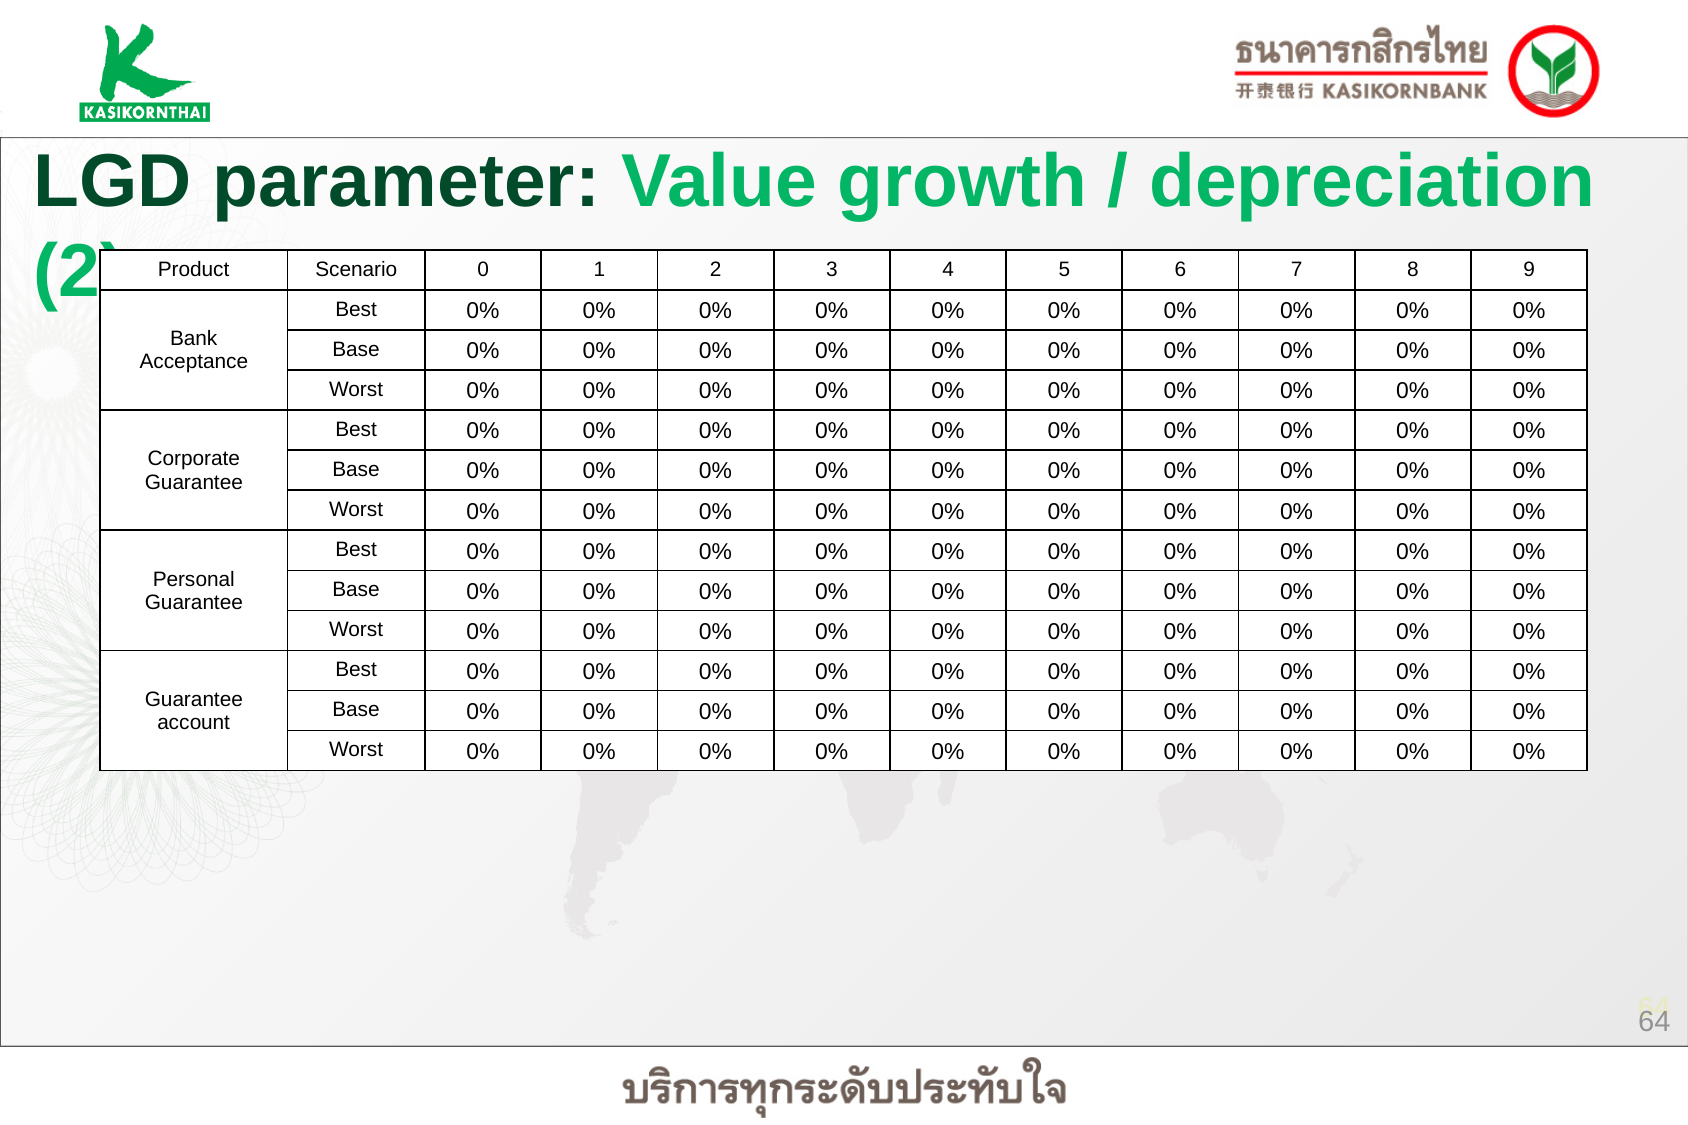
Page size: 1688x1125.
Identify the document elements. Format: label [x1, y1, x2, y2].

table_cell [1472, 651, 1586, 690]
table_cell [542, 291, 657, 329]
table_cell [1123, 451, 1238, 489]
table_cell [658, 291, 773, 329]
table_cell [288, 491, 424, 529]
table_cell [658, 611, 773, 650]
table_header [288, 251, 424, 289]
table_cell [1007, 291, 1121, 329]
table_cell [1123, 611, 1238, 650]
table_cell [1239, 451, 1354, 489]
table_cell [658, 451, 773, 489]
table_cell [426, 451, 540, 489]
table_cell [1356, 411, 1470, 449]
table_cell [426, 611, 540, 650]
table_cell [1356, 531, 1470, 570]
table_cell [1123, 371, 1238, 409]
table_cell [775, 731, 889, 770]
table_cell [542, 651, 657, 690]
table_cell [1007, 371, 1121, 409]
table_cell [1123, 531, 1238, 570]
table_cell [891, 731, 1005, 770]
table_cell [1356, 571, 1470, 610]
table_cell [1356, 491, 1470, 529]
table_cell [1239, 371, 1354, 409]
table_cell [288, 651, 424, 690]
table_cell [1472, 691, 1586, 730]
table_header [891, 251, 1005, 289]
table_cell [891, 611, 1005, 650]
table_cell [775, 411, 889, 449]
table_cell [1356, 651, 1470, 690]
picture [79, 23, 210, 122]
table_cell [1007, 491, 1121, 529]
table_cell [775, 651, 889, 690]
table_cell [1356, 691, 1470, 730]
table_cell [658, 411, 773, 449]
table_cell [1239, 331, 1354, 369]
table_cell [101, 651, 287, 770]
table_cell [891, 571, 1005, 610]
table_cell [288, 451, 424, 489]
table_cell [658, 331, 773, 369]
table_cell [288, 691, 424, 730]
table_cell [1239, 731, 1354, 770]
table_cell [1007, 331, 1121, 369]
table_cell [426, 491, 540, 529]
table_cell [1007, 531, 1121, 570]
table_cell [775, 451, 889, 489]
table_cell [542, 611, 657, 650]
table_cell [1007, 611, 1121, 650]
text_box [18, 123, 1688, 319]
table_cell [891, 371, 1005, 409]
table_cell [542, 411, 657, 449]
table_cell [1472, 611, 1586, 650]
table_cell [542, 451, 657, 489]
table_header [101, 251, 287, 289]
table_cell [1472, 371, 1586, 409]
table_cell [542, 531, 657, 570]
table_cell [1472, 451, 1586, 489]
table_cell [658, 731, 773, 770]
table_header [1356, 251, 1470, 289]
table_cell [1472, 331, 1586, 369]
table_cell [891, 411, 1005, 449]
table_cell [891, 691, 1005, 730]
table_cell [775, 291, 889, 329]
table_cell [1007, 731, 1121, 770]
table_cell [1356, 291, 1470, 329]
table_cell [1123, 571, 1238, 610]
table_cell [1239, 491, 1354, 529]
table_cell [658, 571, 773, 610]
table_cell [775, 571, 889, 610]
table_cell [775, 531, 889, 570]
table_cell [1123, 651, 1238, 690]
table_cell [775, 331, 889, 369]
table_cell [426, 411, 540, 449]
table_cell [426, 731, 540, 770]
table_cell [288, 291, 424, 329]
table_cell [542, 691, 657, 730]
table_cell [542, 571, 657, 610]
table_cell [101, 291, 287, 409]
table_cell [542, 491, 657, 529]
table_cell [891, 491, 1005, 529]
table_cell [891, 531, 1005, 570]
table_cell [775, 611, 889, 650]
table_cell [288, 371, 424, 409]
table_cell [542, 731, 657, 770]
table_cell [1007, 651, 1121, 690]
table_cell [775, 491, 889, 529]
table_cell [288, 331, 424, 369]
table_cell [426, 331, 540, 369]
table_cell [891, 651, 1005, 690]
table_cell [1472, 731, 1586, 770]
table_cell [1356, 451, 1470, 489]
table_cell [1239, 611, 1354, 650]
table_cell [891, 291, 1005, 329]
table_cell [658, 491, 773, 529]
table_header [1472, 251, 1586, 289]
table_cell [101, 531, 287, 650]
picture [0, 1049, 1688, 1125]
table_cell [891, 331, 1005, 369]
table_cell [288, 411, 424, 449]
table_cell [775, 691, 889, 730]
table_cell [1239, 411, 1354, 449]
table_cell [426, 571, 540, 610]
table_cell [1356, 371, 1470, 409]
table_cell [1007, 691, 1121, 730]
table_cell [1239, 291, 1354, 329]
table_cell [426, 371, 540, 409]
table_cell [1472, 491, 1586, 529]
table_cell [288, 731, 424, 770]
table_cell [1356, 611, 1470, 650]
table_cell [288, 571, 424, 610]
table_cell [1123, 331, 1238, 369]
table_cell [775, 371, 889, 409]
table_cell [1007, 411, 1121, 449]
table_cell [1123, 731, 1238, 770]
table_header [775, 251, 889, 289]
table_cell [542, 371, 657, 409]
table_cell [658, 691, 773, 730]
table_cell [1356, 331, 1470, 369]
picture [1233, 23, 1601, 120]
table_cell [658, 531, 773, 570]
table_cell [1472, 571, 1586, 610]
table_cell [1239, 531, 1354, 570]
table_cell [1472, 291, 1586, 329]
table_cell [1123, 291, 1238, 329]
table_cell [1472, 531, 1586, 570]
table_header [426, 251, 540, 289]
table_cell [426, 651, 540, 690]
table_cell [1123, 691, 1238, 730]
table_cell [1007, 451, 1121, 489]
table_cell [891, 451, 1005, 489]
table_header [1007, 251, 1121, 289]
table_cell [1472, 411, 1586, 449]
table_header [1239, 251, 1354, 289]
table_cell [288, 531, 424, 570]
table_cell [658, 371, 773, 409]
table_cell [1239, 571, 1354, 610]
table_cell [101, 411, 287, 529]
table_cell [288, 611, 424, 650]
table_header [542, 251, 657, 289]
table_cell [1123, 491, 1238, 529]
table_cell [1239, 691, 1354, 730]
table_cell [426, 531, 540, 570]
table_cell [658, 651, 773, 690]
table_cell [542, 331, 657, 369]
table_cell [1239, 651, 1354, 690]
table_cell [426, 291, 540, 329]
table_cell [1356, 731, 1470, 770]
table_header [1123, 251, 1238, 289]
table_cell [1123, 411, 1238, 449]
table_cell [1007, 571, 1121, 610]
table_cell [426, 691, 540, 730]
table_header [658, 251, 773, 289]
